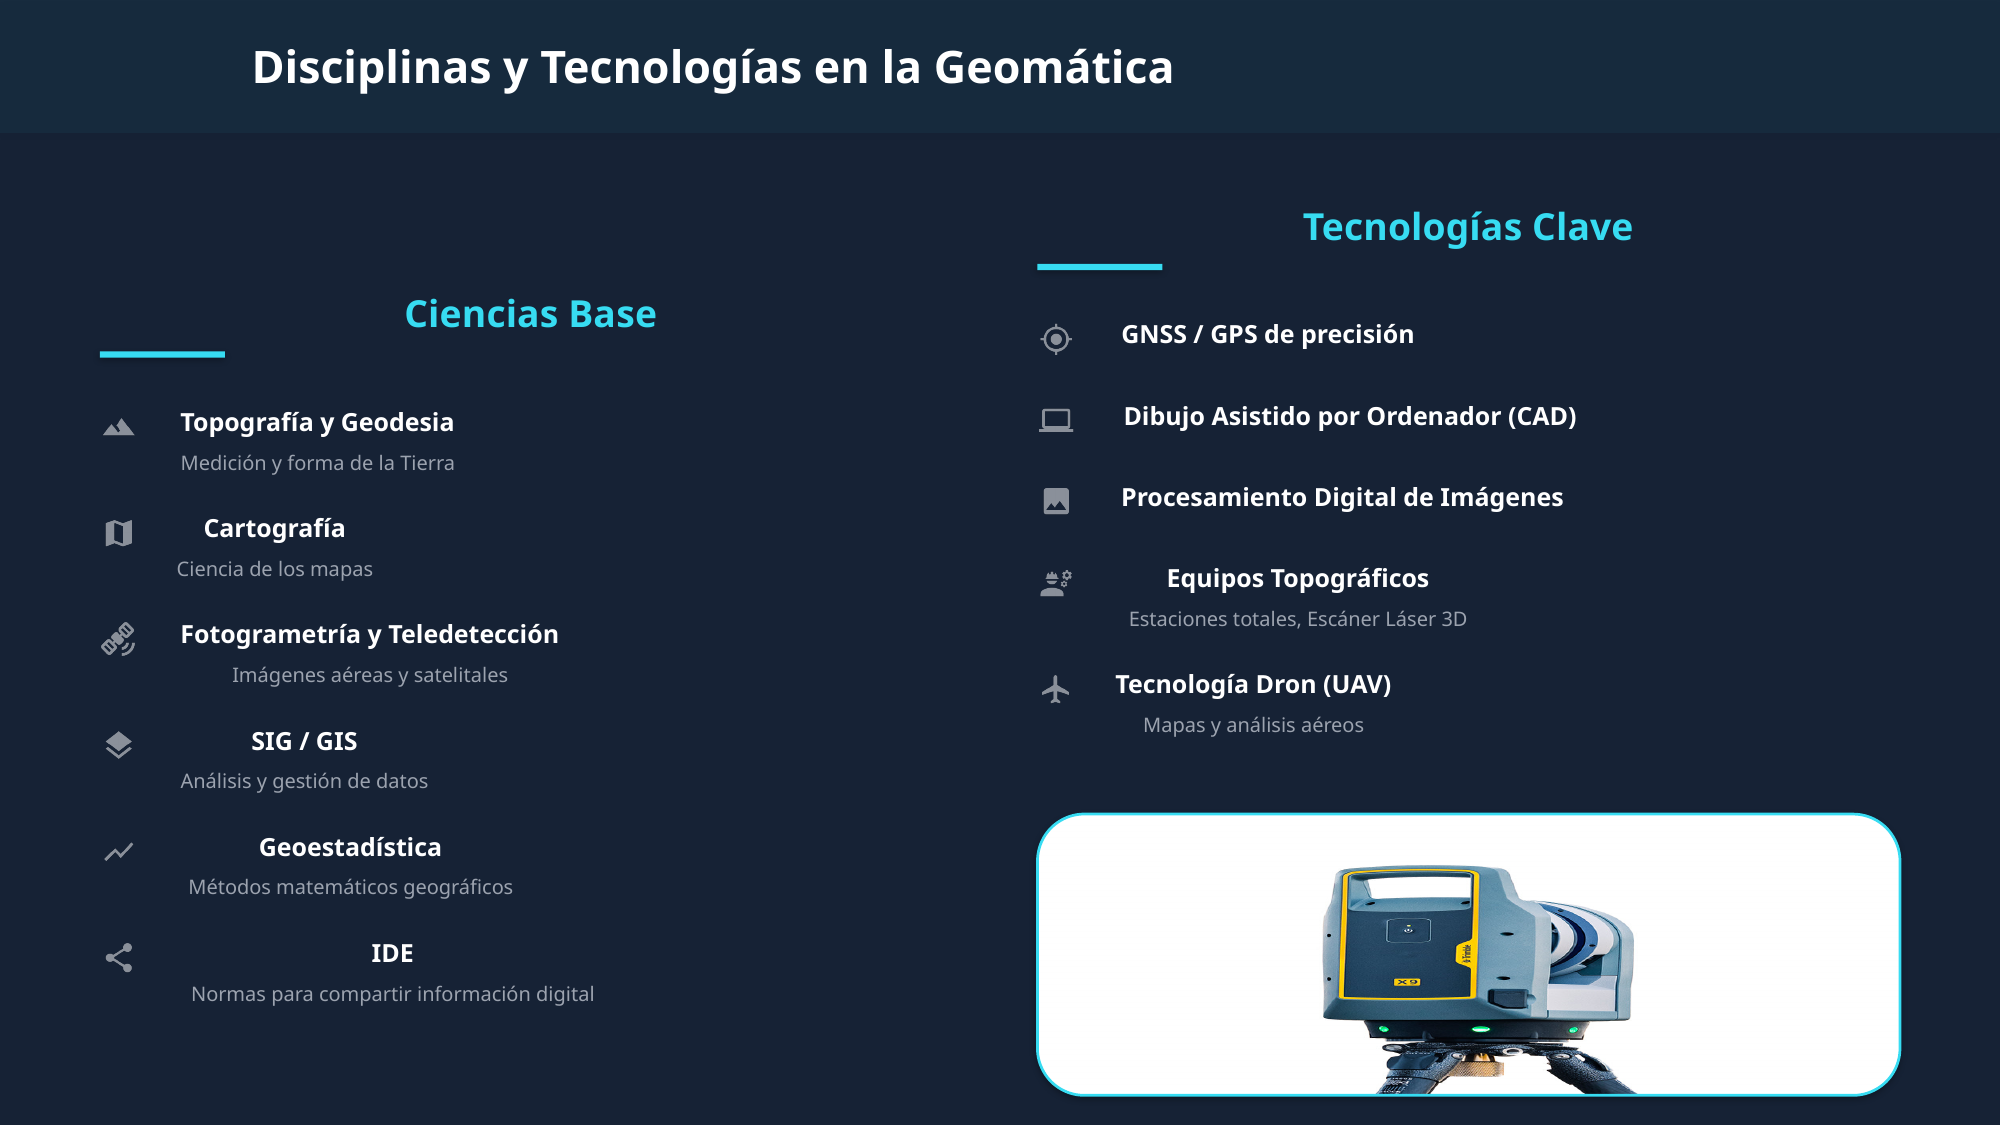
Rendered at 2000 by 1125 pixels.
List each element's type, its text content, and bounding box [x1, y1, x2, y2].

text_box Ciencia de los mapas [164, 538, 386, 590]
text_box Tecnologías Clave [1290, 190, 1647, 257]
text_box IDE [359, 920, 427, 963]
text_box [0, 0, 2000, 134]
picture [99, 415, 138, 438]
text_box Métodos matemáticos geográficos [176, 857, 526, 908]
text_box Medición y forma de la Tierra [168, 432, 468, 483]
text_box Equipos Topográficos [1154, 545, 1443, 588]
text_box Topografía y Geodesia [168, 389, 468, 432]
text_box Imágenes aéreas y satelitales [220, 645, 521, 696]
text_box Procesamiento Digital de Imágenes [1108, 464, 1577, 521]
text_box Fotogrametría y Teledetección [168, 601, 573, 658]
text_box Tecnología Dron (UAV) [1103, 651, 1405, 708]
picture [99, 620, 138, 658]
text_box Estaciones totales, Escáner Láser 3D [1116, 588, 1480, 640]
picture [1037, 406, 1076, 435]
text_box [99, 351, 226, 358]
text_box Normas para compartir información digital [178, 963, 607, 1015]
text_box GNSS / GPS de precisión [1109, 301, 1428, 358]
text_box SIG / GIS [239, 708, 370, 751]
picture [99, 941, 138, 974]
picture [99, 729, 138, 761]
text_box Ciencias Base [392, 277, 671, 345]
picture [1037, 486, 1076, 517]
text_box Cartografía [191, 495, 359, 538]
text_box Disciplinas y Tecnologías en la Geomática [239, 29, 1189, 102]
text_box Geoestadística [246, 814, 455, 857]
picture [1037, 320, 1076, 358]
picture [99, 840, 138, 864]
picture [1037, 672, 1076, 706]
text_box Análisis y gestión de datos [168, 751, 441, 802]
picture [1037, 567, 1076, 598]
picture [99, 517, 138, 548]
text_box [1037, 263, 1163, 271]
text_box Mapas y análisis aéreos [1131, 695, 1377, 746]
text_box [1036, 813, 1901, 1097]
text_box Dibujo Asistido por Ordenador (CAD) [1111, 383, 1590, 439]
